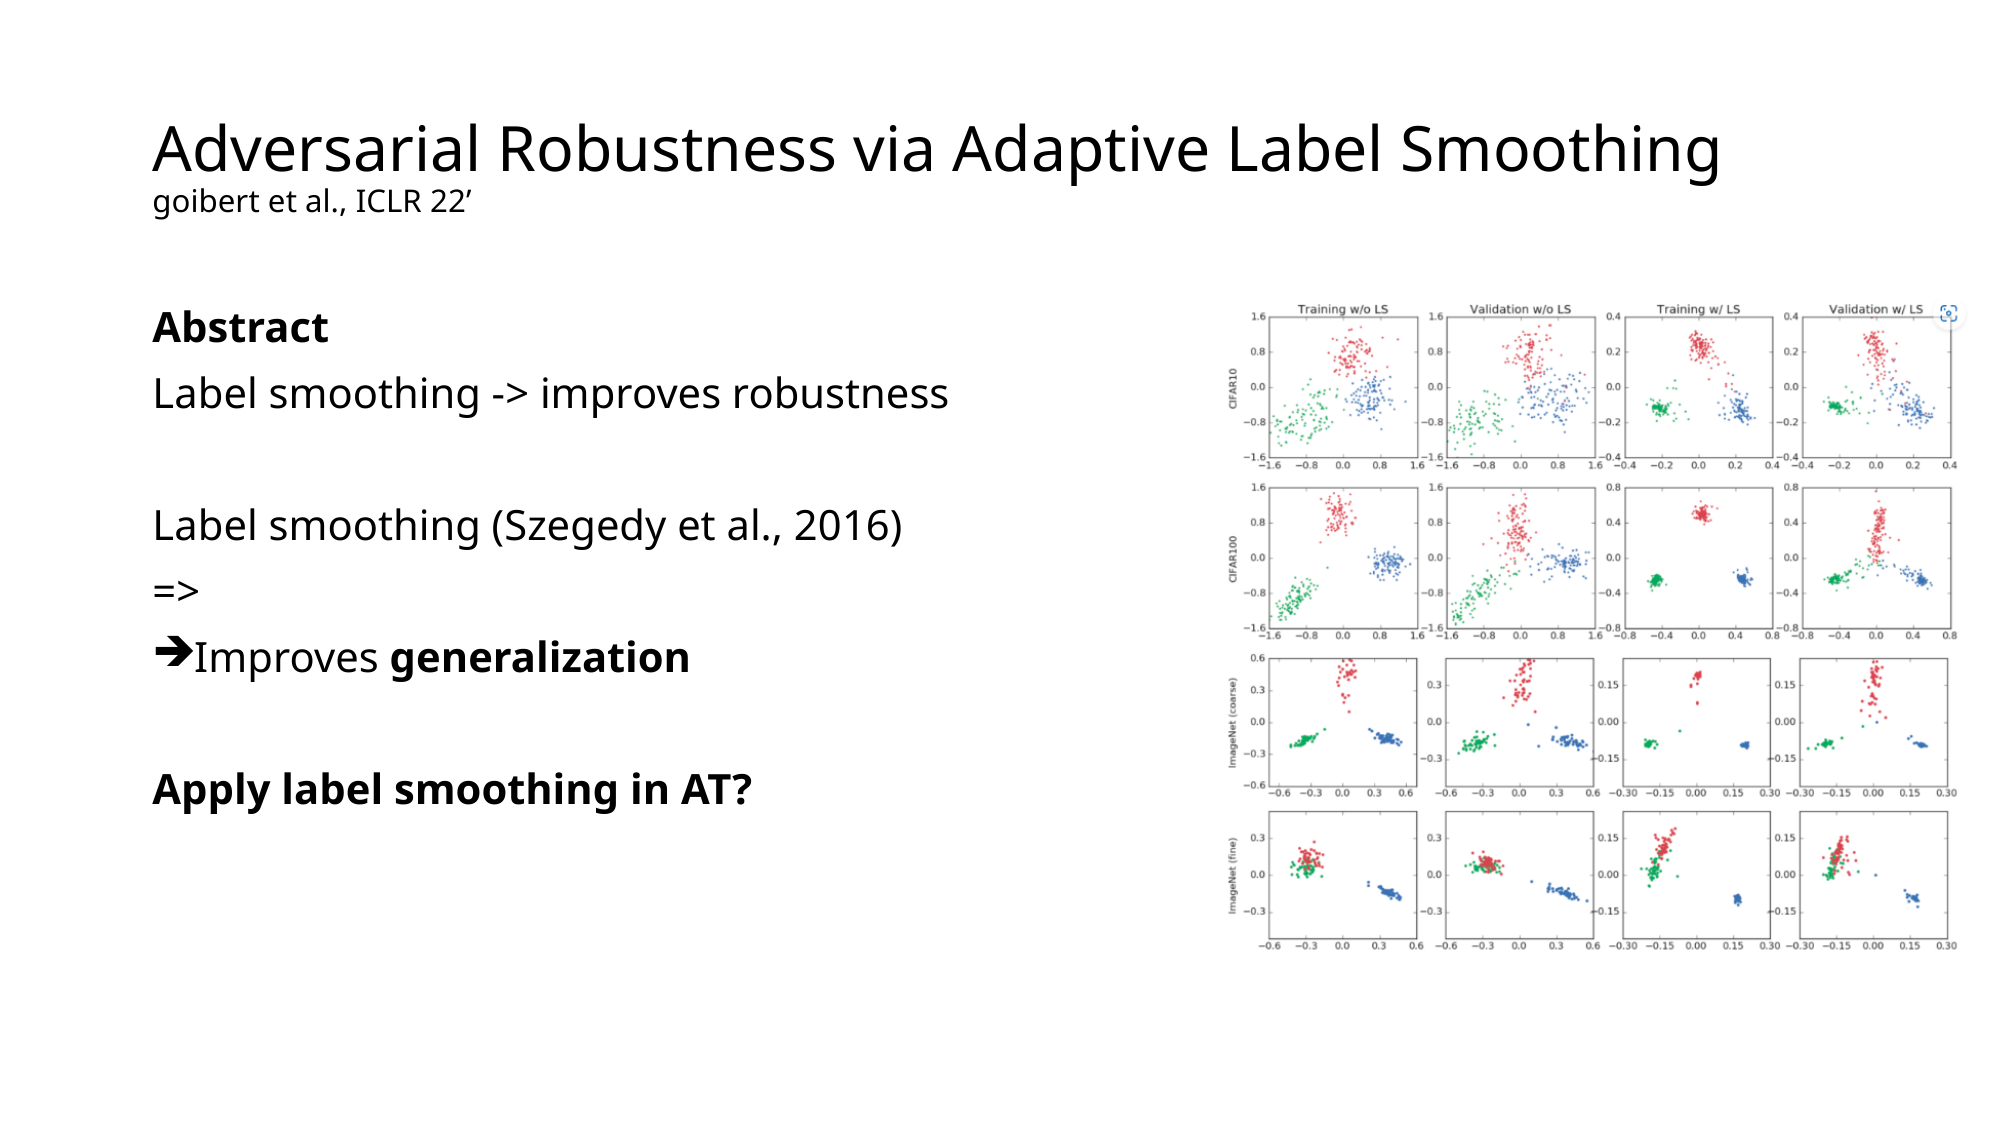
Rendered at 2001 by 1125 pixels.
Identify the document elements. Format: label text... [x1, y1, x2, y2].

title Adversarial Robustness via Adaptive Label Smoothing goibert et al., ICLR 22’ [137, 59, 1863, 278]
picture [1211, 299, 1979, 966]
